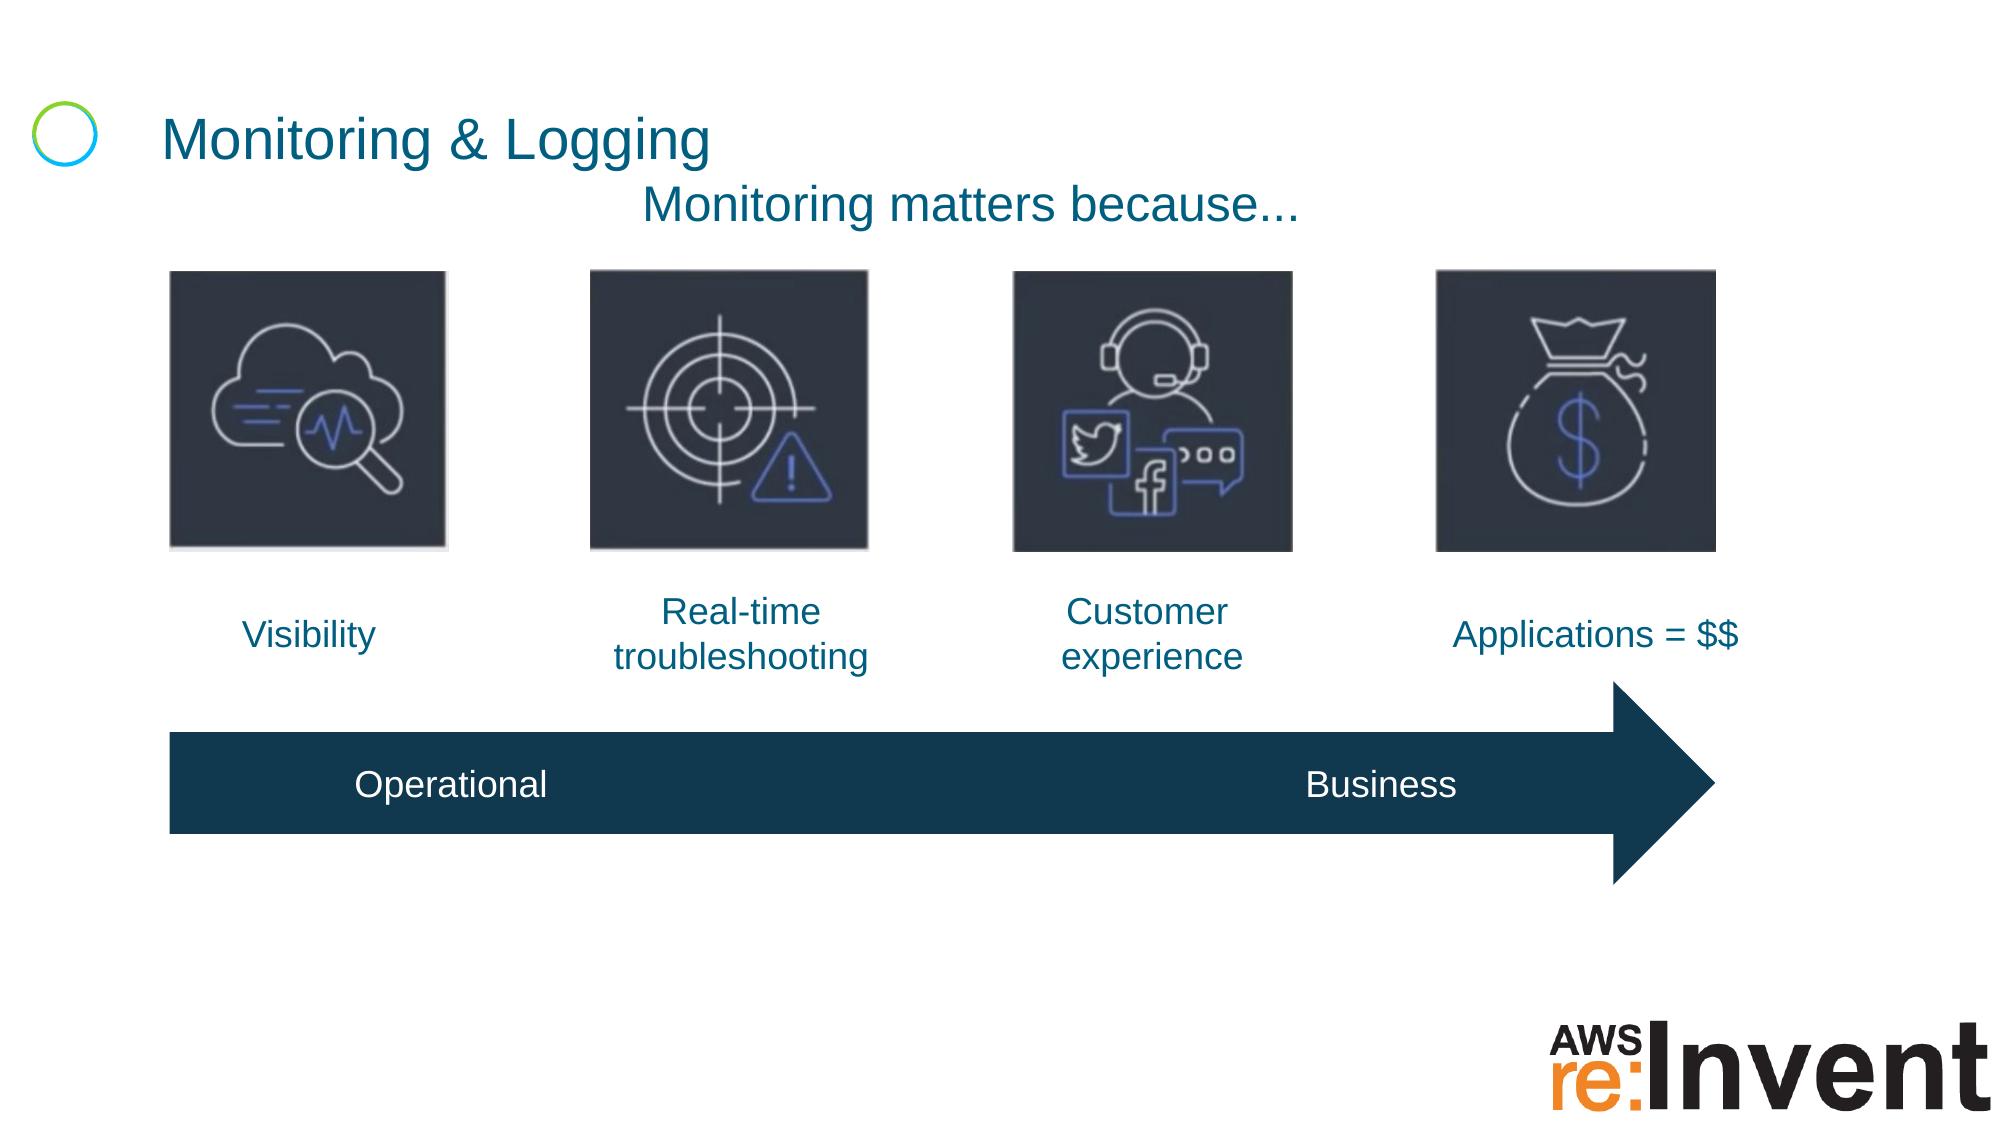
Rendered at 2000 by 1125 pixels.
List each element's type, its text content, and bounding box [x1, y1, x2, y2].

text_box Real-time troubleshooting [516, 587, 927, 678]
picture [64, 105, 84, 112]
picture [1544, 1014, 1996, 1114]
picture [590, 269, 870, 553]
text_box Applications = $$ [1370, 610, 1821, 656]
text_box [167, 679, 1696, 887]
title Monitoring & Logging [161, 29, 1933, 172]
text_box Operational [354, 760, 805, 806]
text_box Monitoring matters because... [586, 172, 1357, 232]
text_box Business [1305, 760, 1756, 806]
text_box Visibility [83, 610, 516, 656]
picture [169, 271, 449, 552]
text_box Customer experience [927, 587, 1378, 678]
picture [1434, 269, 1716, 552]
picture [1011, 271, 1293, 553]
